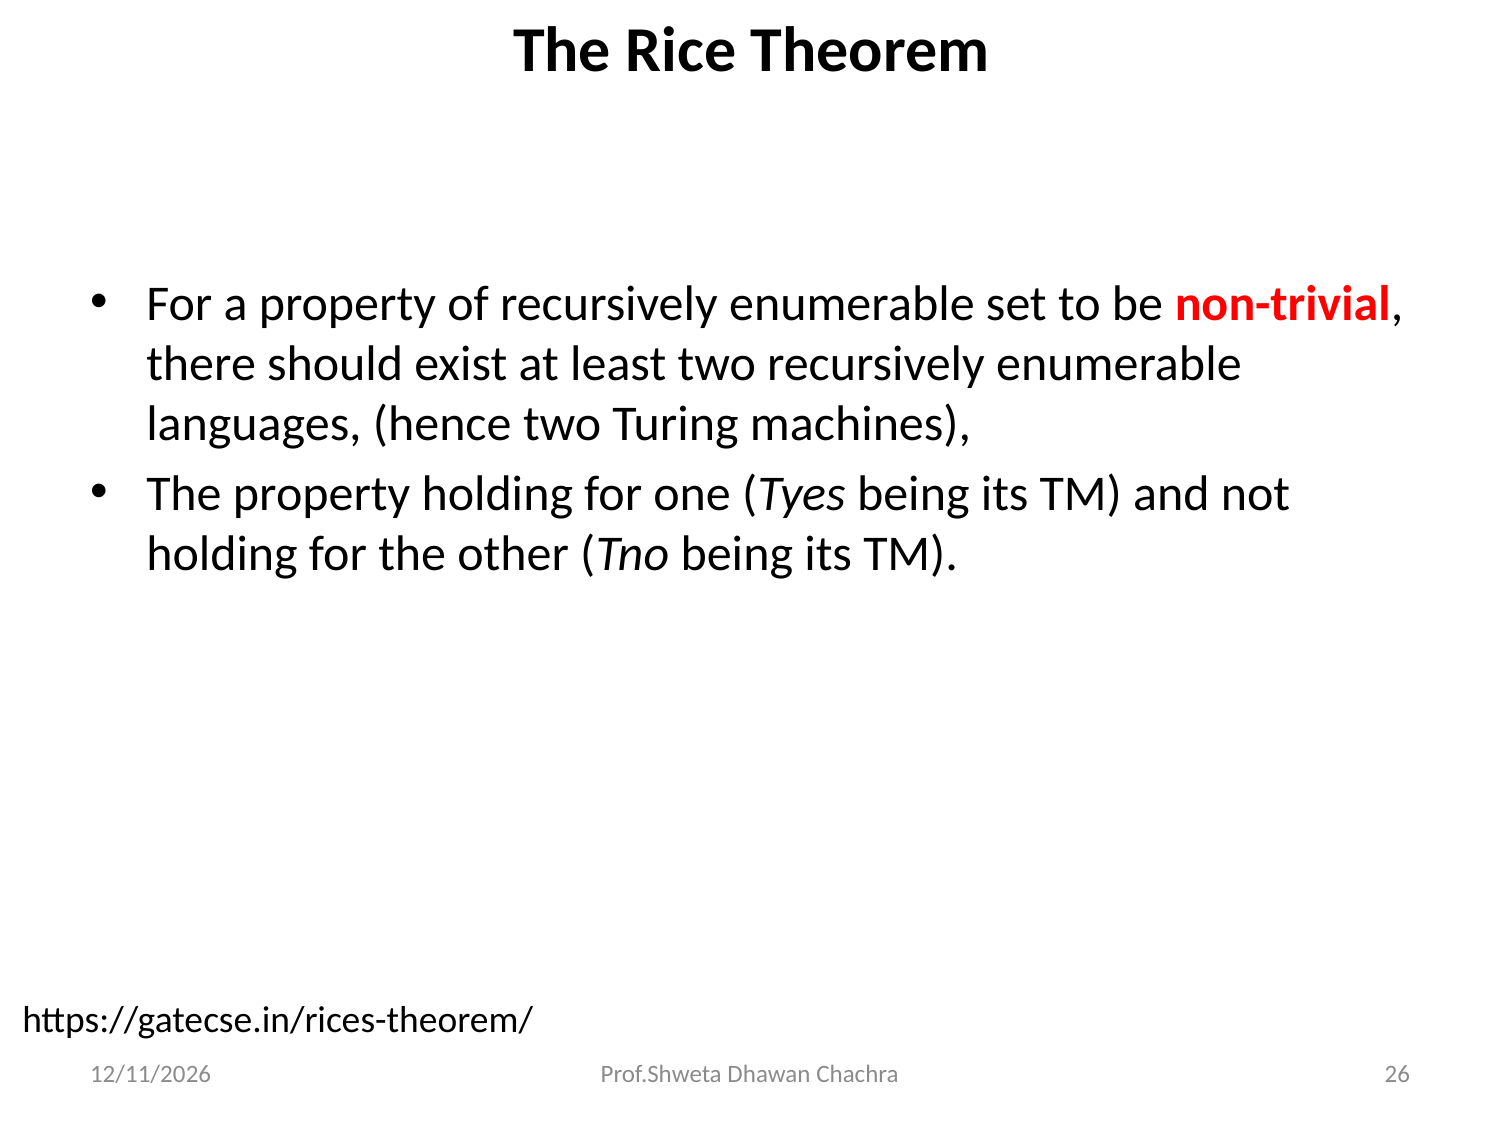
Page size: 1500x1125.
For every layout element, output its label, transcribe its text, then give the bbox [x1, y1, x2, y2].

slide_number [75, 1048, 425, 1103]
footer Prof.Shweta Dhawan Chachra [512, 1042, 988, 1103]
list For a property of recursively enumerable set to be non-trivial, there should exist at least two recursively enumerable languages, (hence two Turing machines), The property holding for one (Tyes being its TM) and not holding for the other (Tno being its TM). [75, 262, 1425, 1005]
title The Rice Theorem [76, 0, 1427, 93]
text_box https://gatecse.in/rices-theorem/ [7, 987, 549, 1048]
slide_number 26 [1074, 1042, 1425, 1103]
